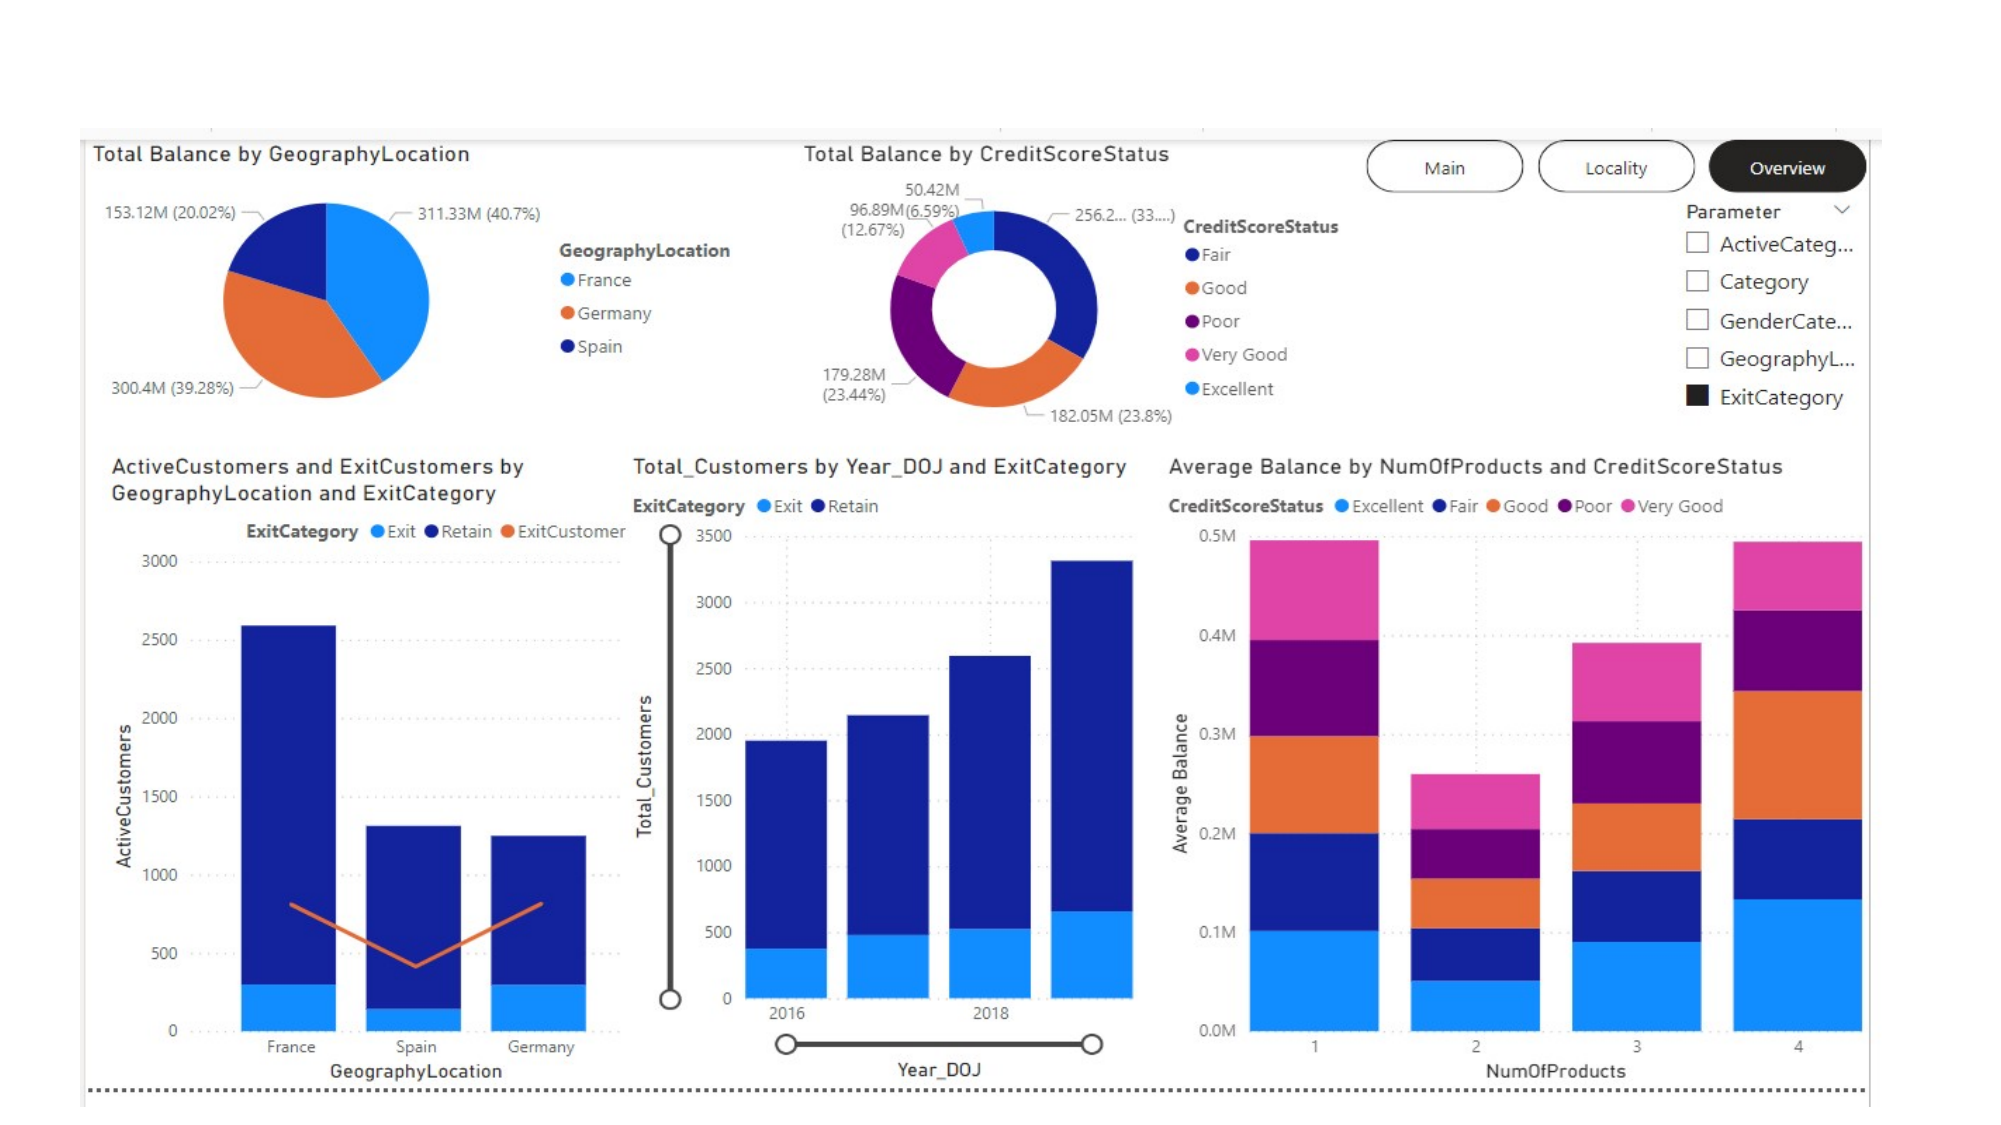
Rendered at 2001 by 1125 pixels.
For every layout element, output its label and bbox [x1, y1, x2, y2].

list [80, 128, 1882, 1107]
